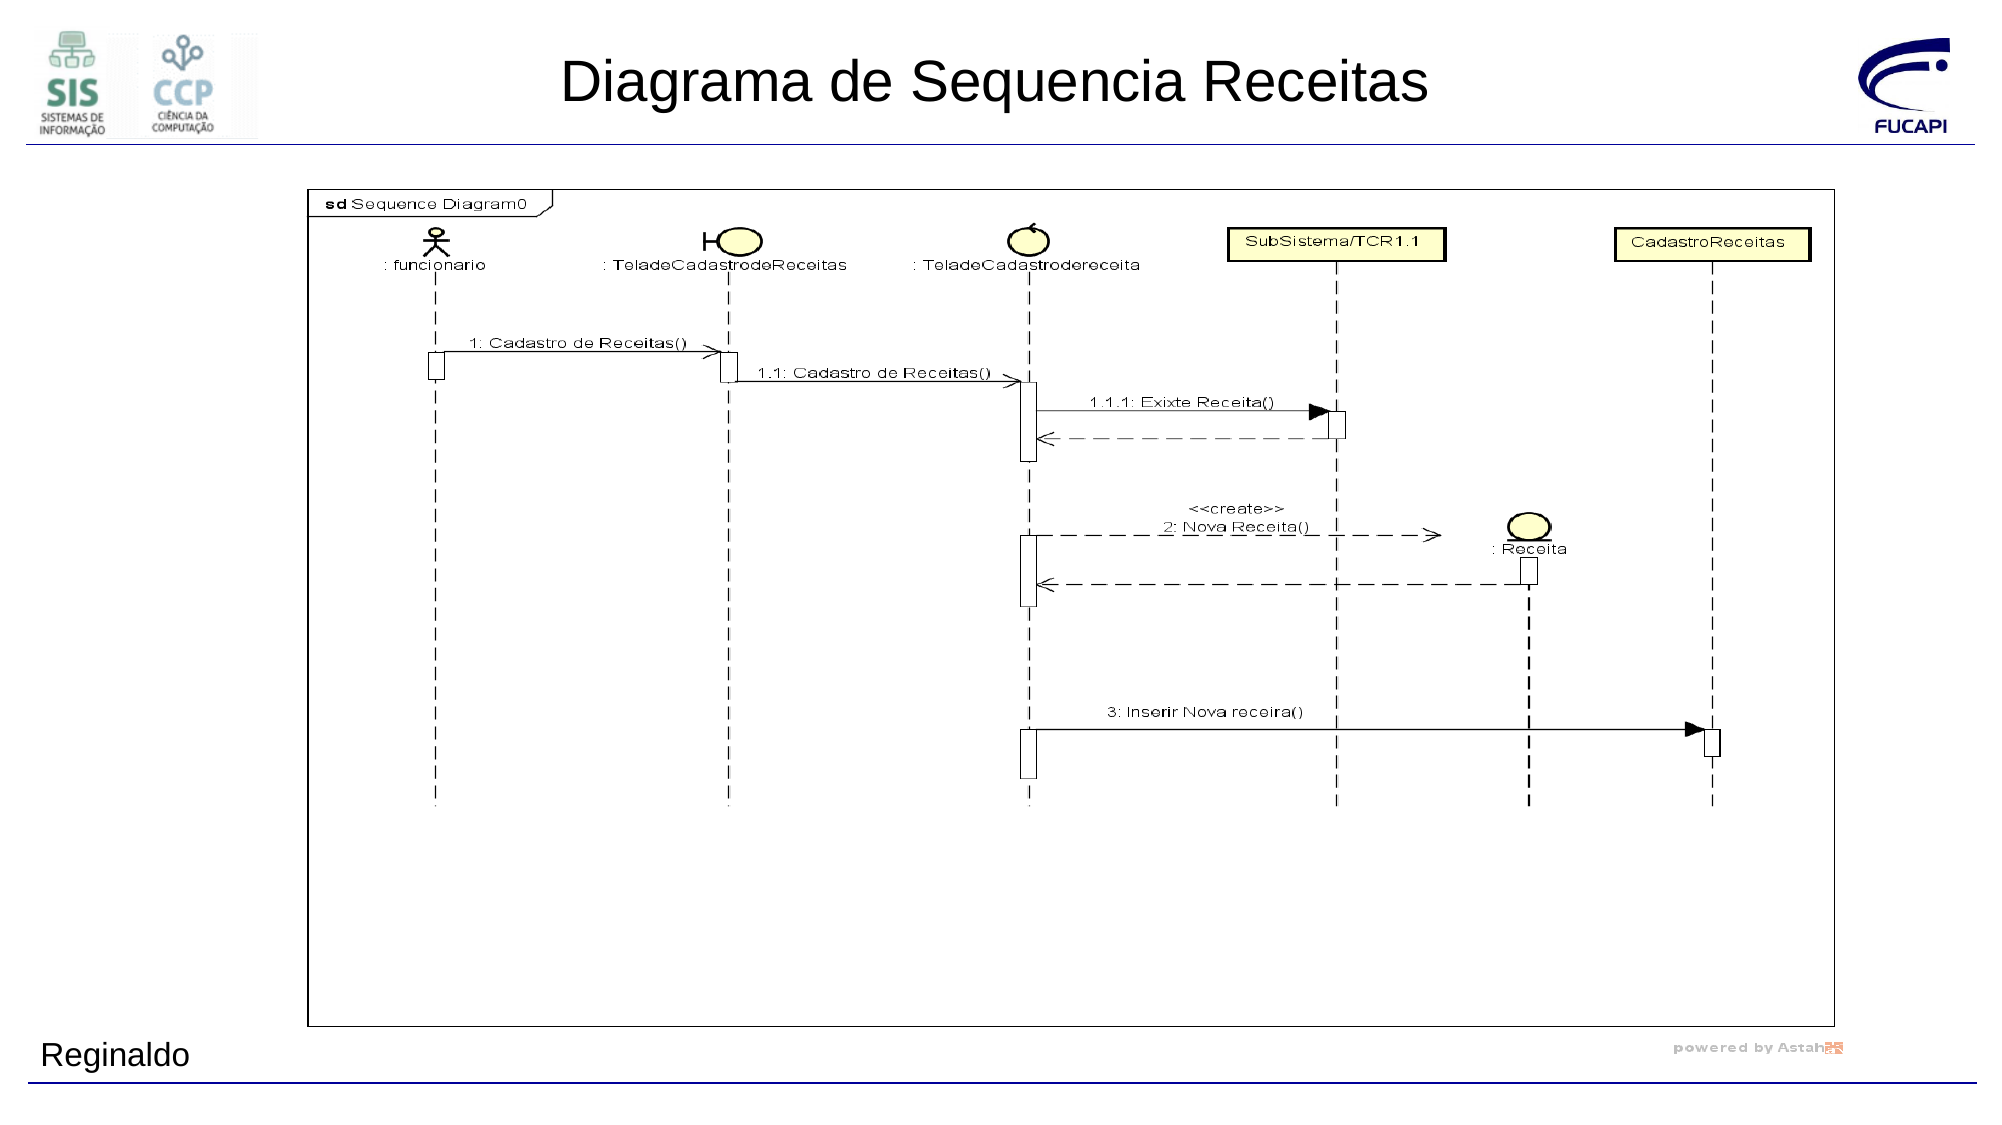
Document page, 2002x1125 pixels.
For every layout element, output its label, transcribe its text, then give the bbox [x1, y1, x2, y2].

text_box Reginaldo [25, 1025, 442, 1081]
text_box Diagrama de Sequencia Receitas [292, 35, 1699, 120]
picture [292, 177, 1851, 1058]
picture [1858, 38, 1950, 133]
picture [33, 24, 259, 139]
